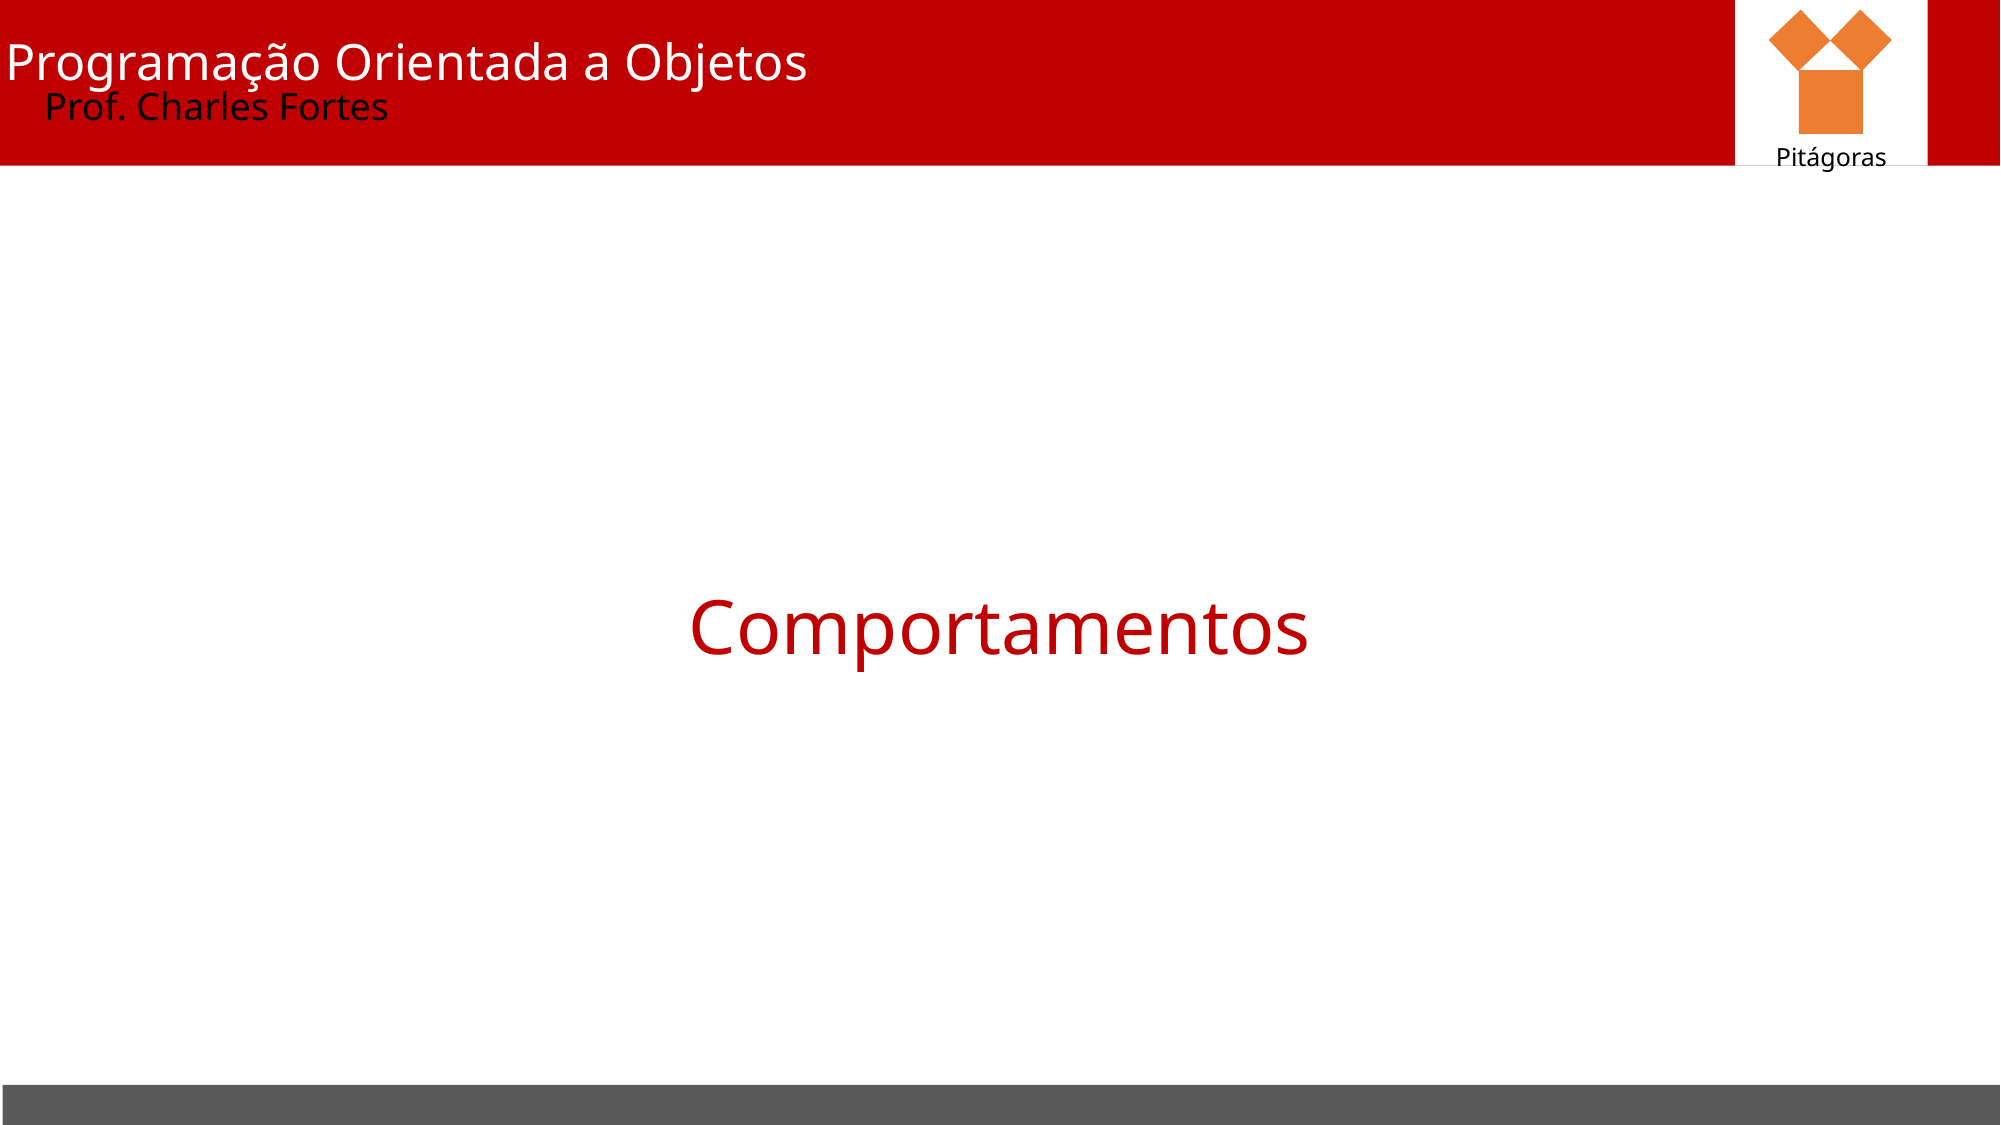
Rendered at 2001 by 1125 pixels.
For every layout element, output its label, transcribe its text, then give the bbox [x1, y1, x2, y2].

text_box Prof. Charles Fortes [29, 75, 405, 136]
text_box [1767, 18, 1896, 180]
text_box [0, 0, 1734, 167]
text_box [1929, 0, 2000, 167]
text_box Comportamentos [674, 572, 1326, 677]
text_box [1734, 0, 1929, 167]
text_box Programação Orientada a Objetos [0, 23, 824, 98]
text_box [2, 1084, 2000, 1125]
